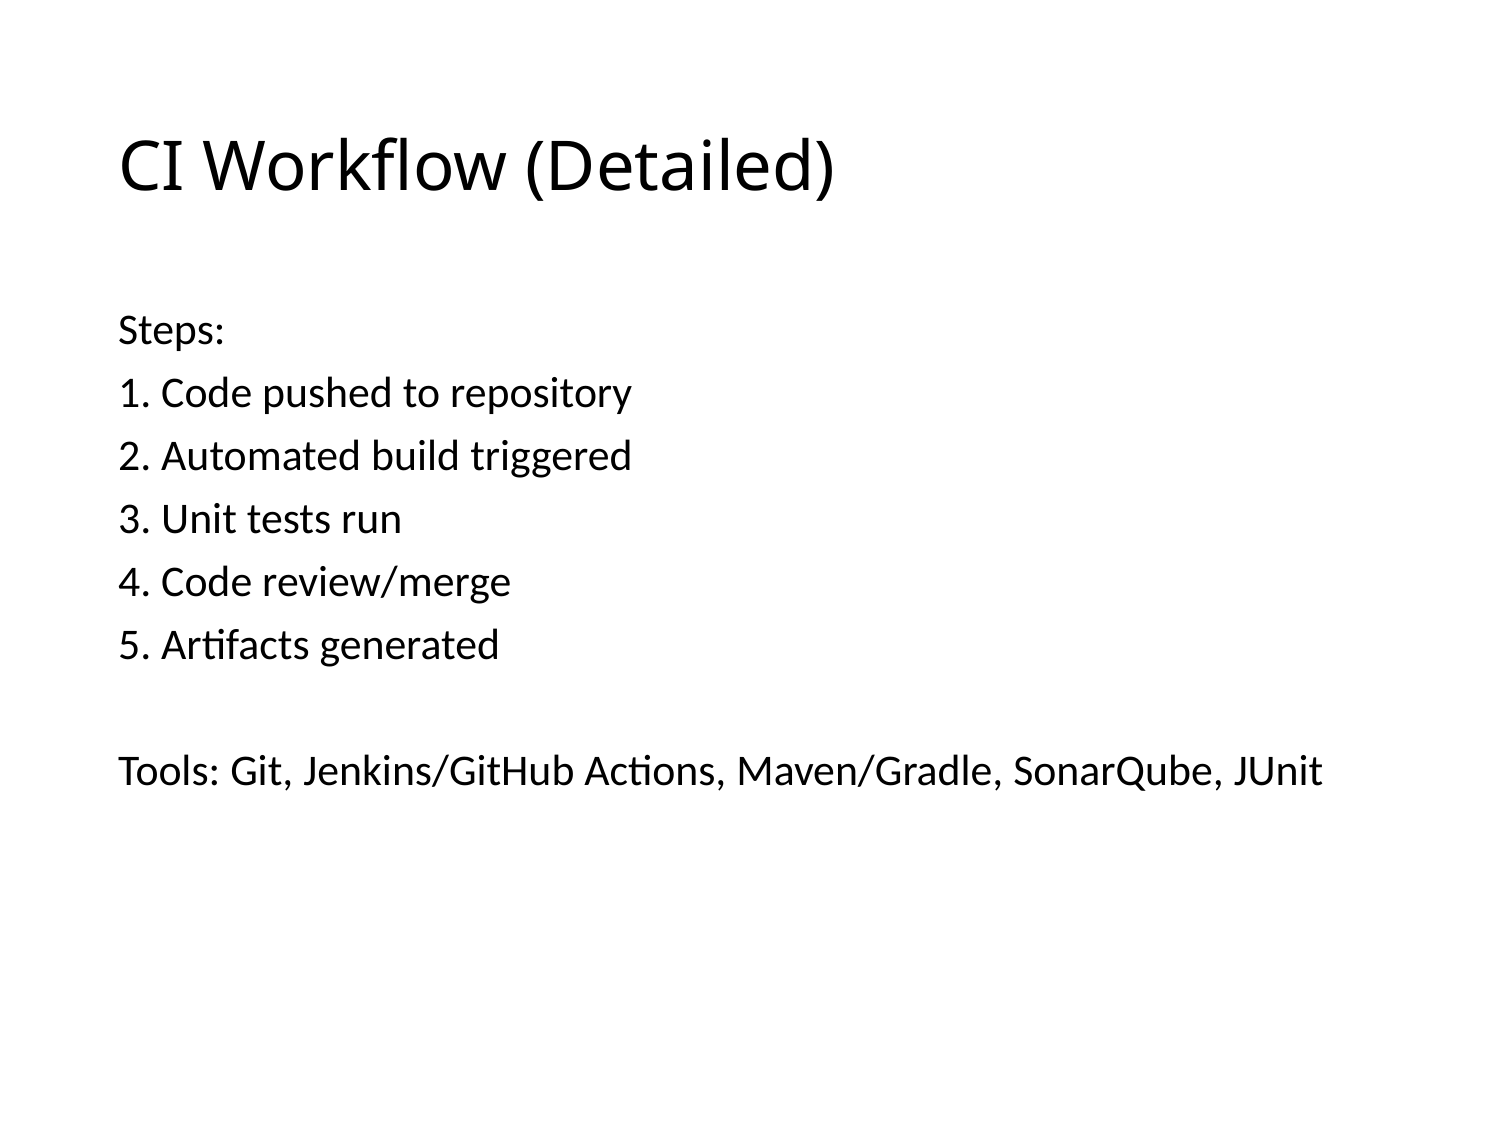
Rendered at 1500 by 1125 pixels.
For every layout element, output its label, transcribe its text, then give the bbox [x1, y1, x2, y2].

title CI Workflow (Detailed) [103, 59, 1397, 278]
list Steps: 1. Code pushed to repository 2. Automated build triggered 3. Unit tests run 4. Code review/merge 5. Artifacts generated Tools: Git, Jenkins/GitHub Actions, Maven/Gradle, SonarQube, JUnit [103, 299, 1397, 1014]
